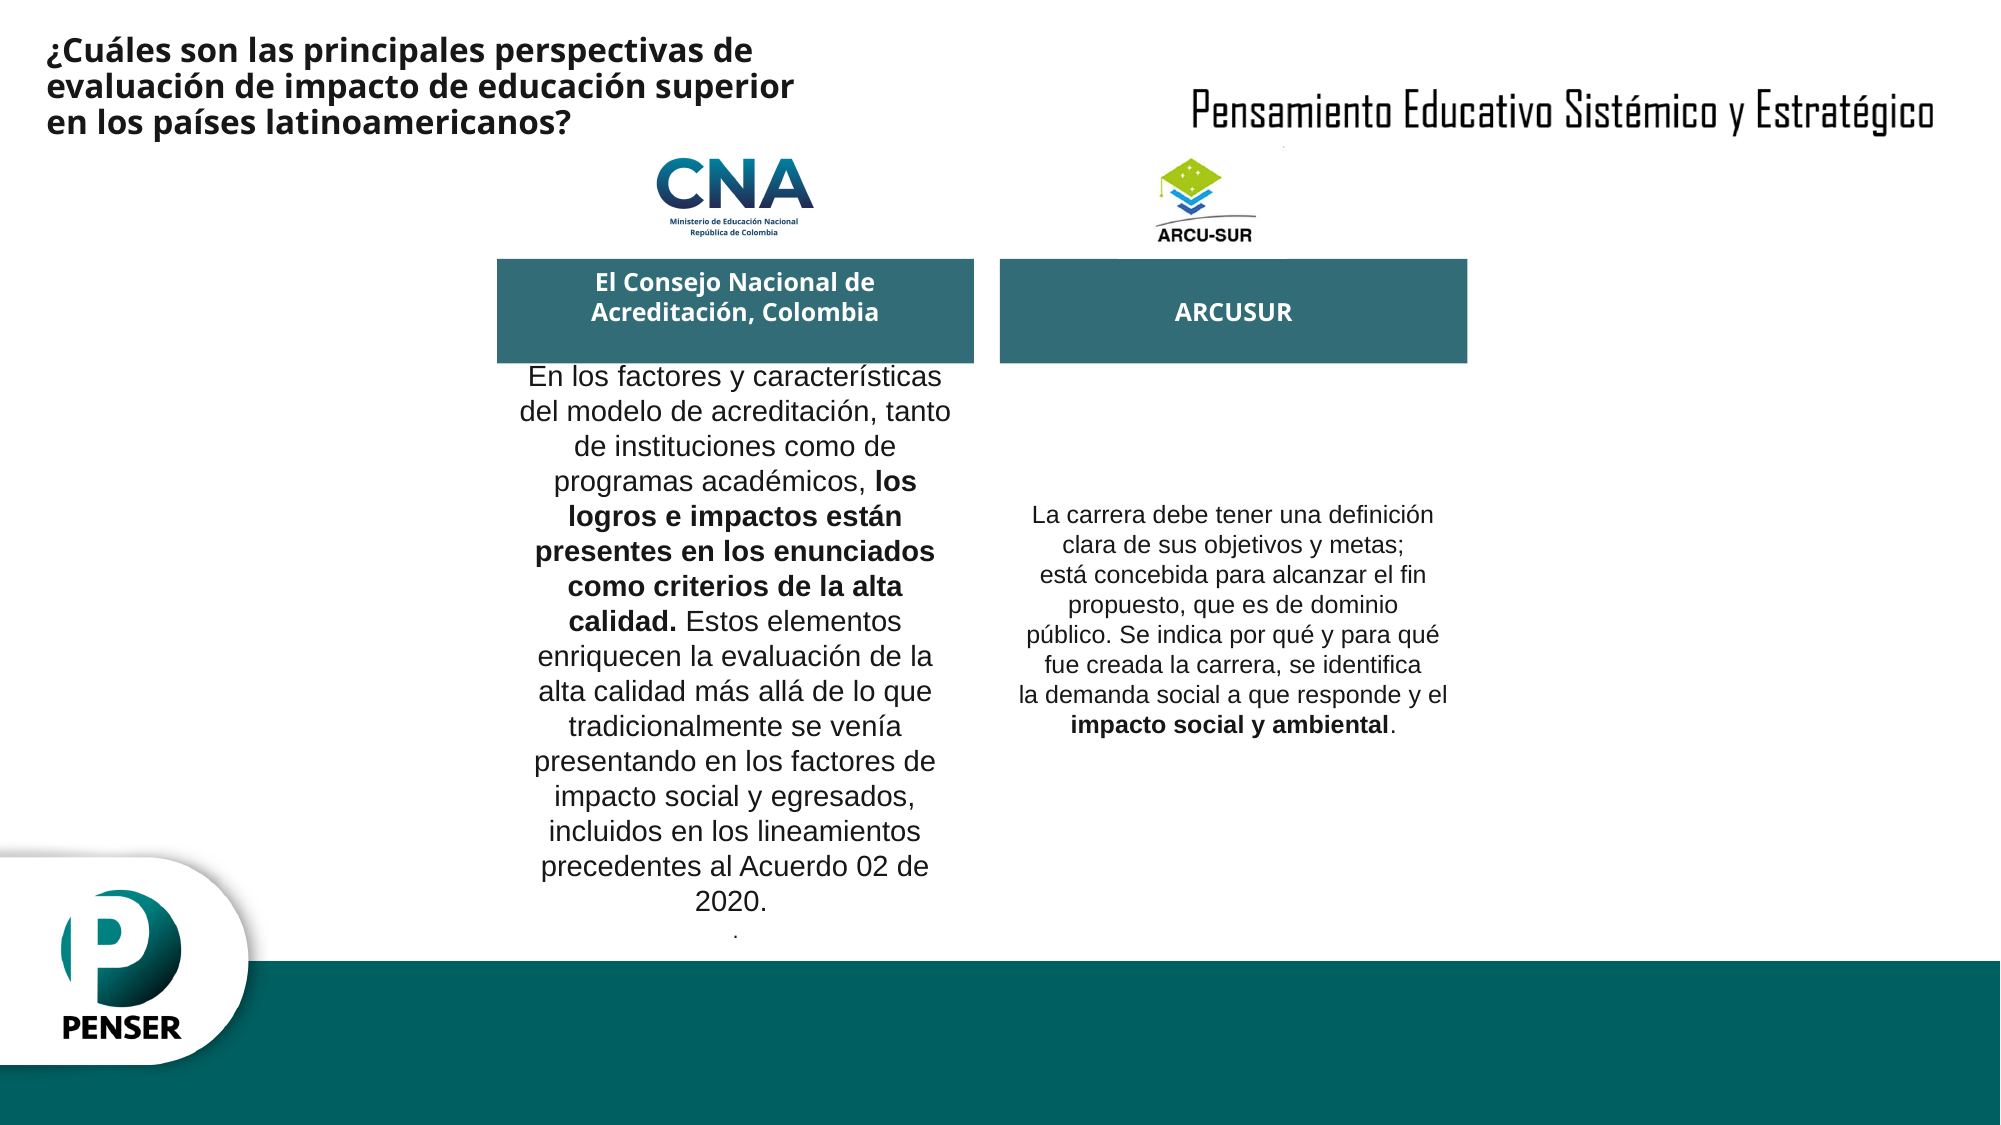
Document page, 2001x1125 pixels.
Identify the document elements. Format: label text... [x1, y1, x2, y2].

text_box La carrera debe tener una definición clara de sus objetivos y metas; está concebida para alcanzar el fin propuesto, que es de dominio público. Se indica por qué y para qué fue creada la carrera, se identifica la demanda social a que responde y el impacto social y ambiental. [998, 379, 1469, 947]
text_box En los factores y características del modelo de acreditación, tanto de instituciones como de programas académicos, los logros e impactos están presentes en los enunciados como criterios de la alta calidad. Estos elementos enriquecen la evaluación de la alta calidad más allá de lo que tradicionalmente se venía presentando en los factores de impacto social y egresados, incluidos en los lineamientos precedentes al Acuerdo 02 de 2020. . [495, 379, 976, 947]
text_box ARCUSUR [999, 258, 1468, 364]
text_box ¿Cuáles son las principales perspectivas de evaluación de impacto de educación superior en los países latinoamericanos? [31, 14, 824, 161]
text_box El Consejo Nacional de Acreditación, Colombia [497, 258, 974, 364]
picture [0, 0, 2000, 1125]
